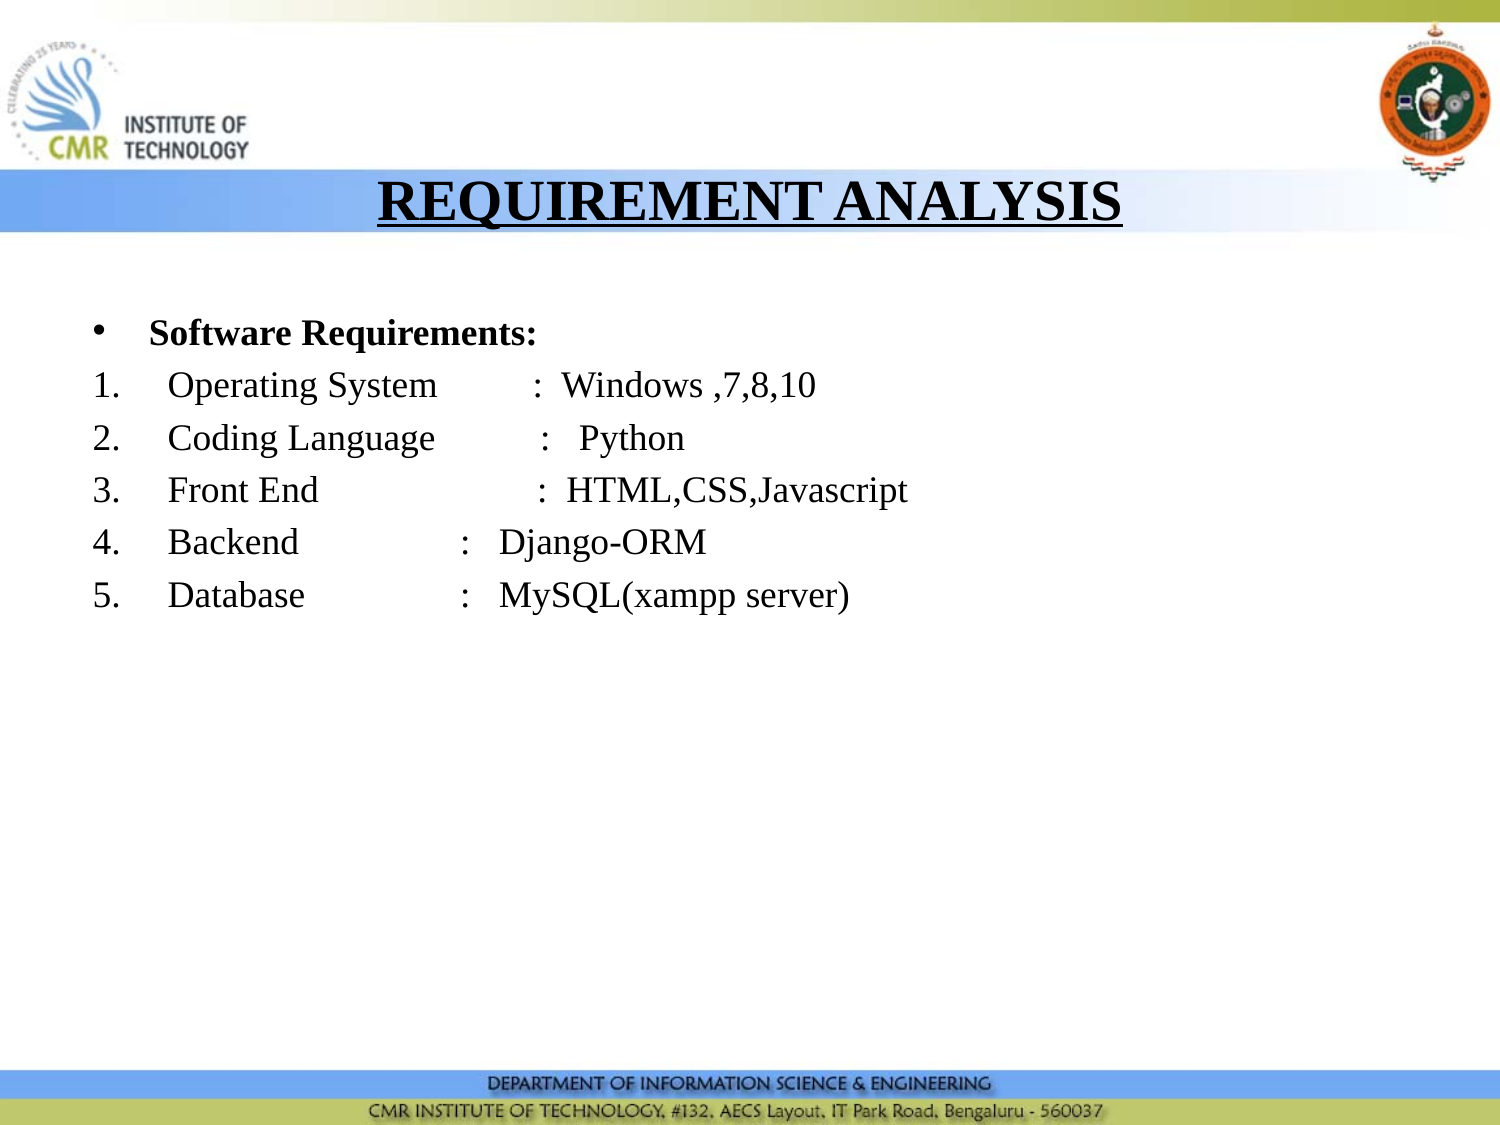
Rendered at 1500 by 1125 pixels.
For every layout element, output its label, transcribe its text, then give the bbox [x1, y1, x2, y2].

list Software Requirements: Operating System : Windows ,7,8,10 Coding Language : Python Front End : HTML,CSS,Javascript Backend : Django-ORM Database : MySQL(xampp server) [77, 299, 1213, 900]
title REQUIREMENT ANALYSIS [75, 162, 1425, 233]
picture [0, 0, 1500, 1125]
